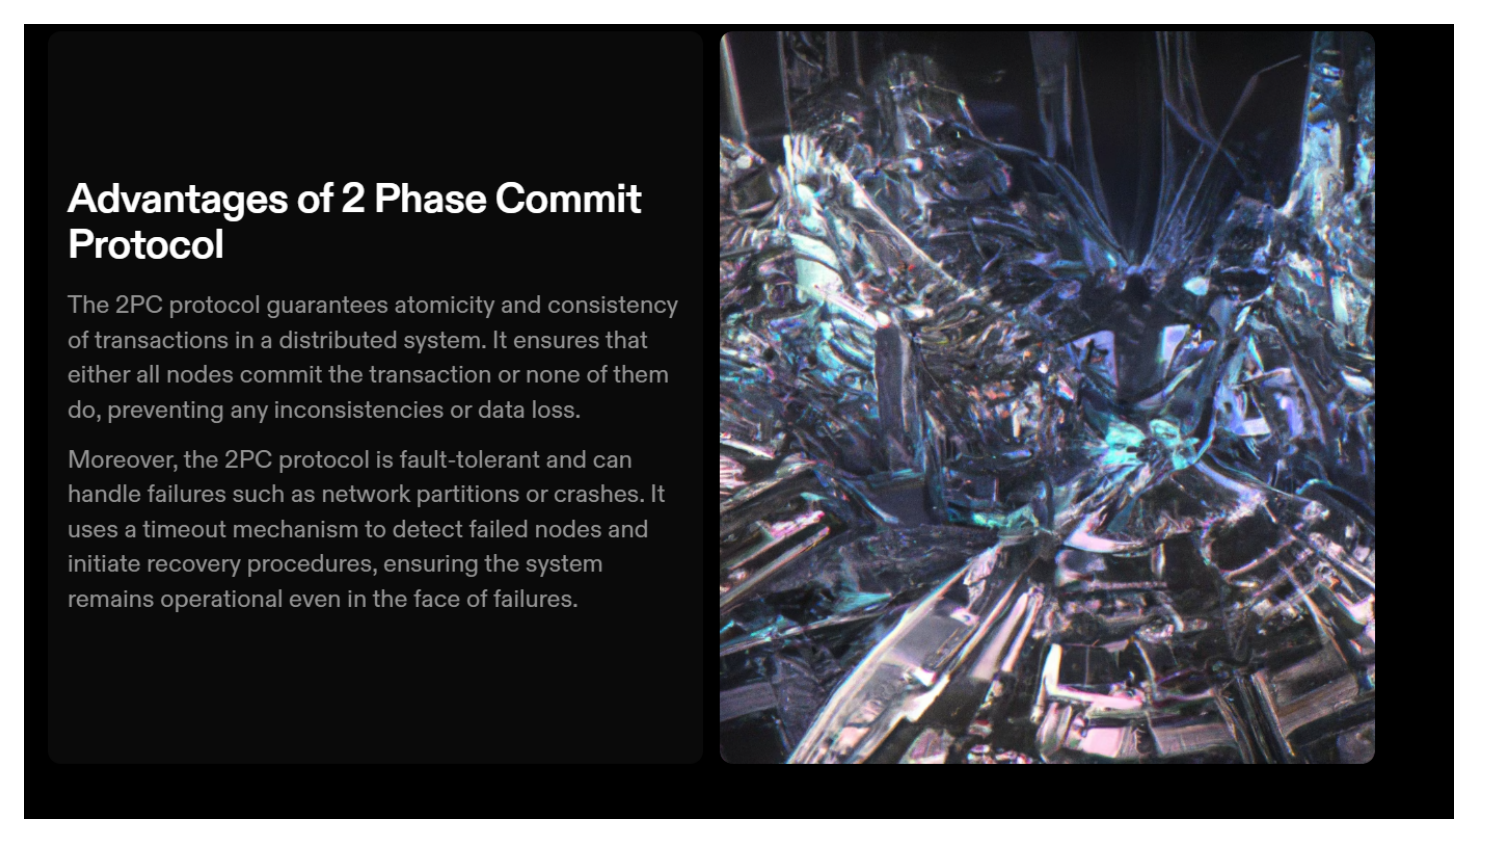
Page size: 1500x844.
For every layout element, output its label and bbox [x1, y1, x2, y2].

picture [24, 24, 1454, 819]
